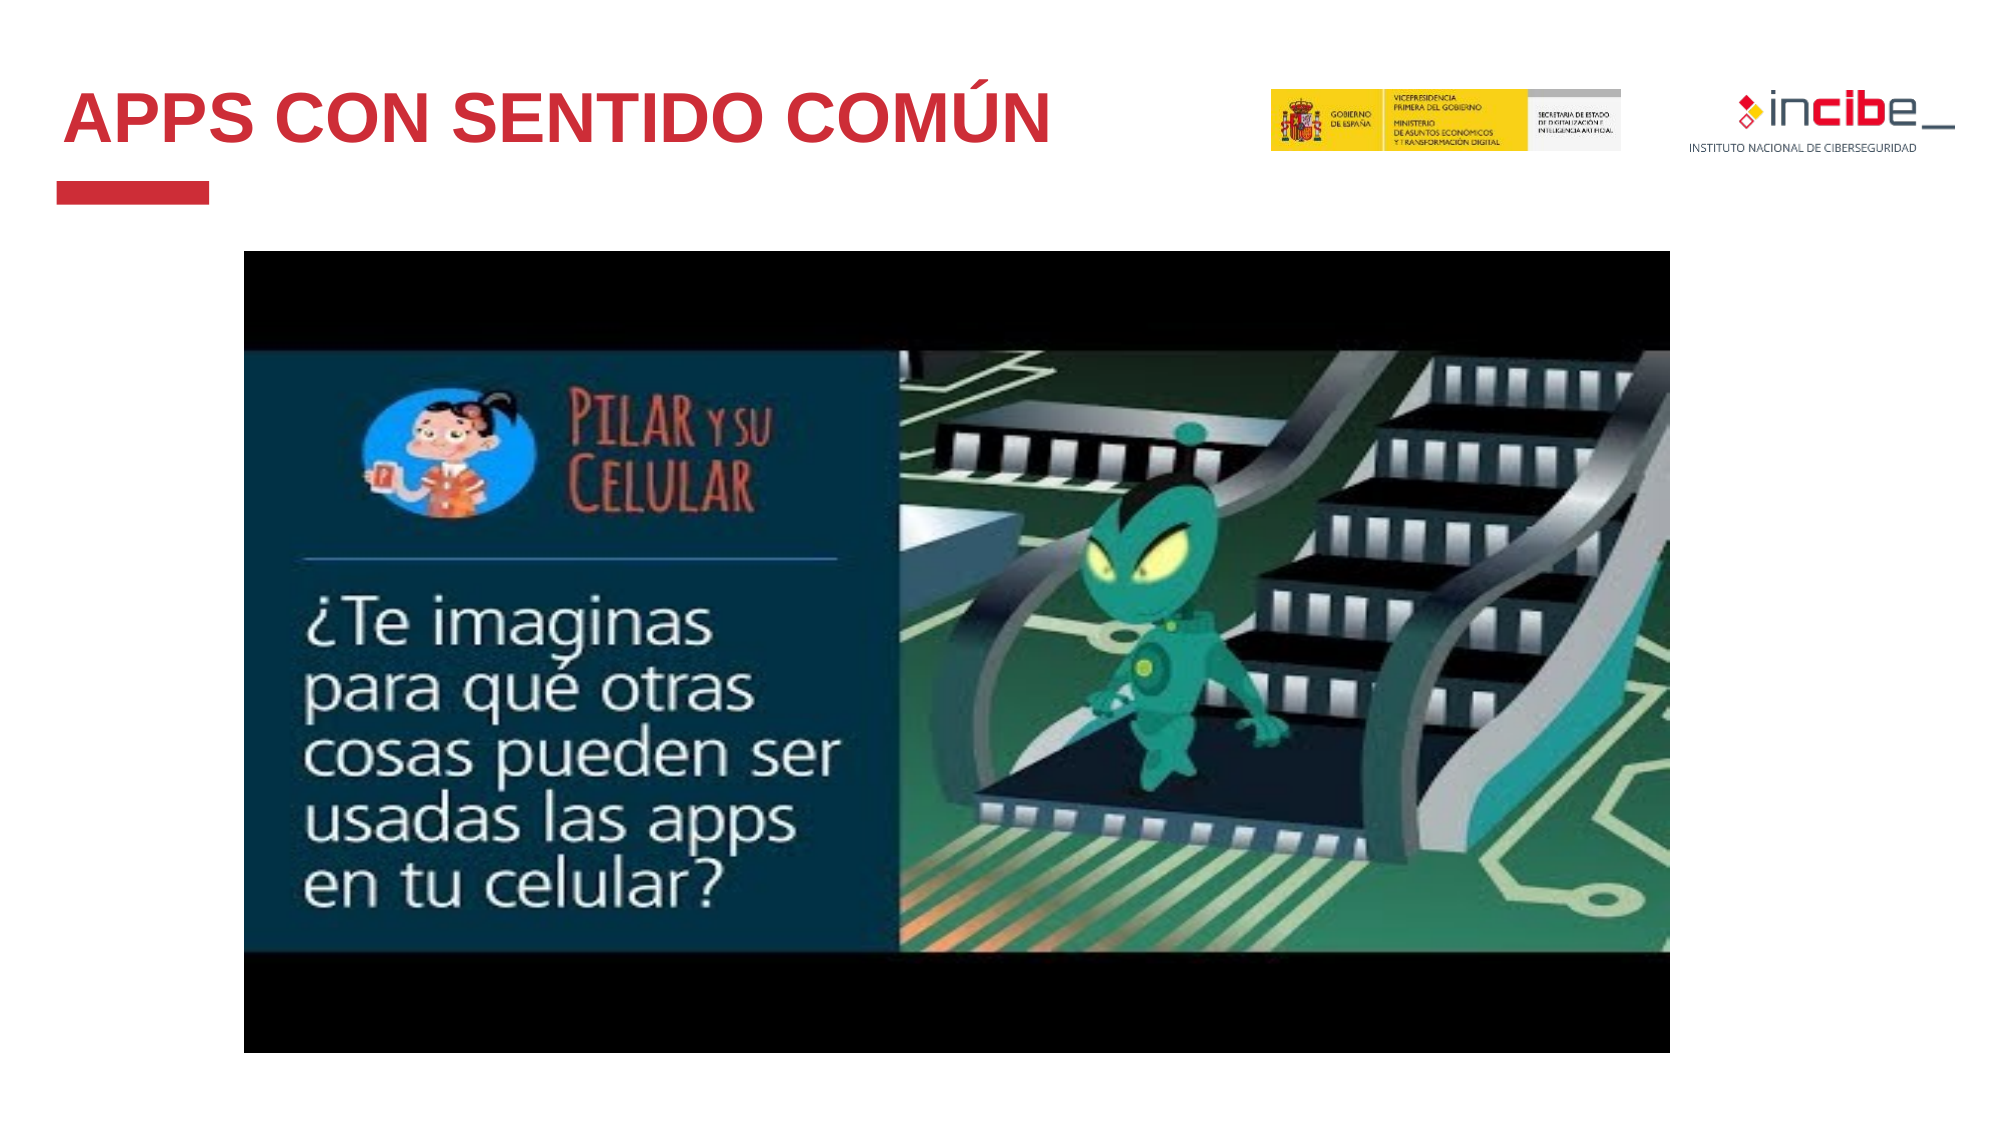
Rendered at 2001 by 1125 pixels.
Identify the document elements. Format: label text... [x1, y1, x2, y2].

picture [1271, 89, 1621, 151]
list APPS CON SENTIDO COMÚN [56, 71, 1176, 158]
picture [1690, 90, 1955, 152]
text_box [243, 250, 1670, 1054]
